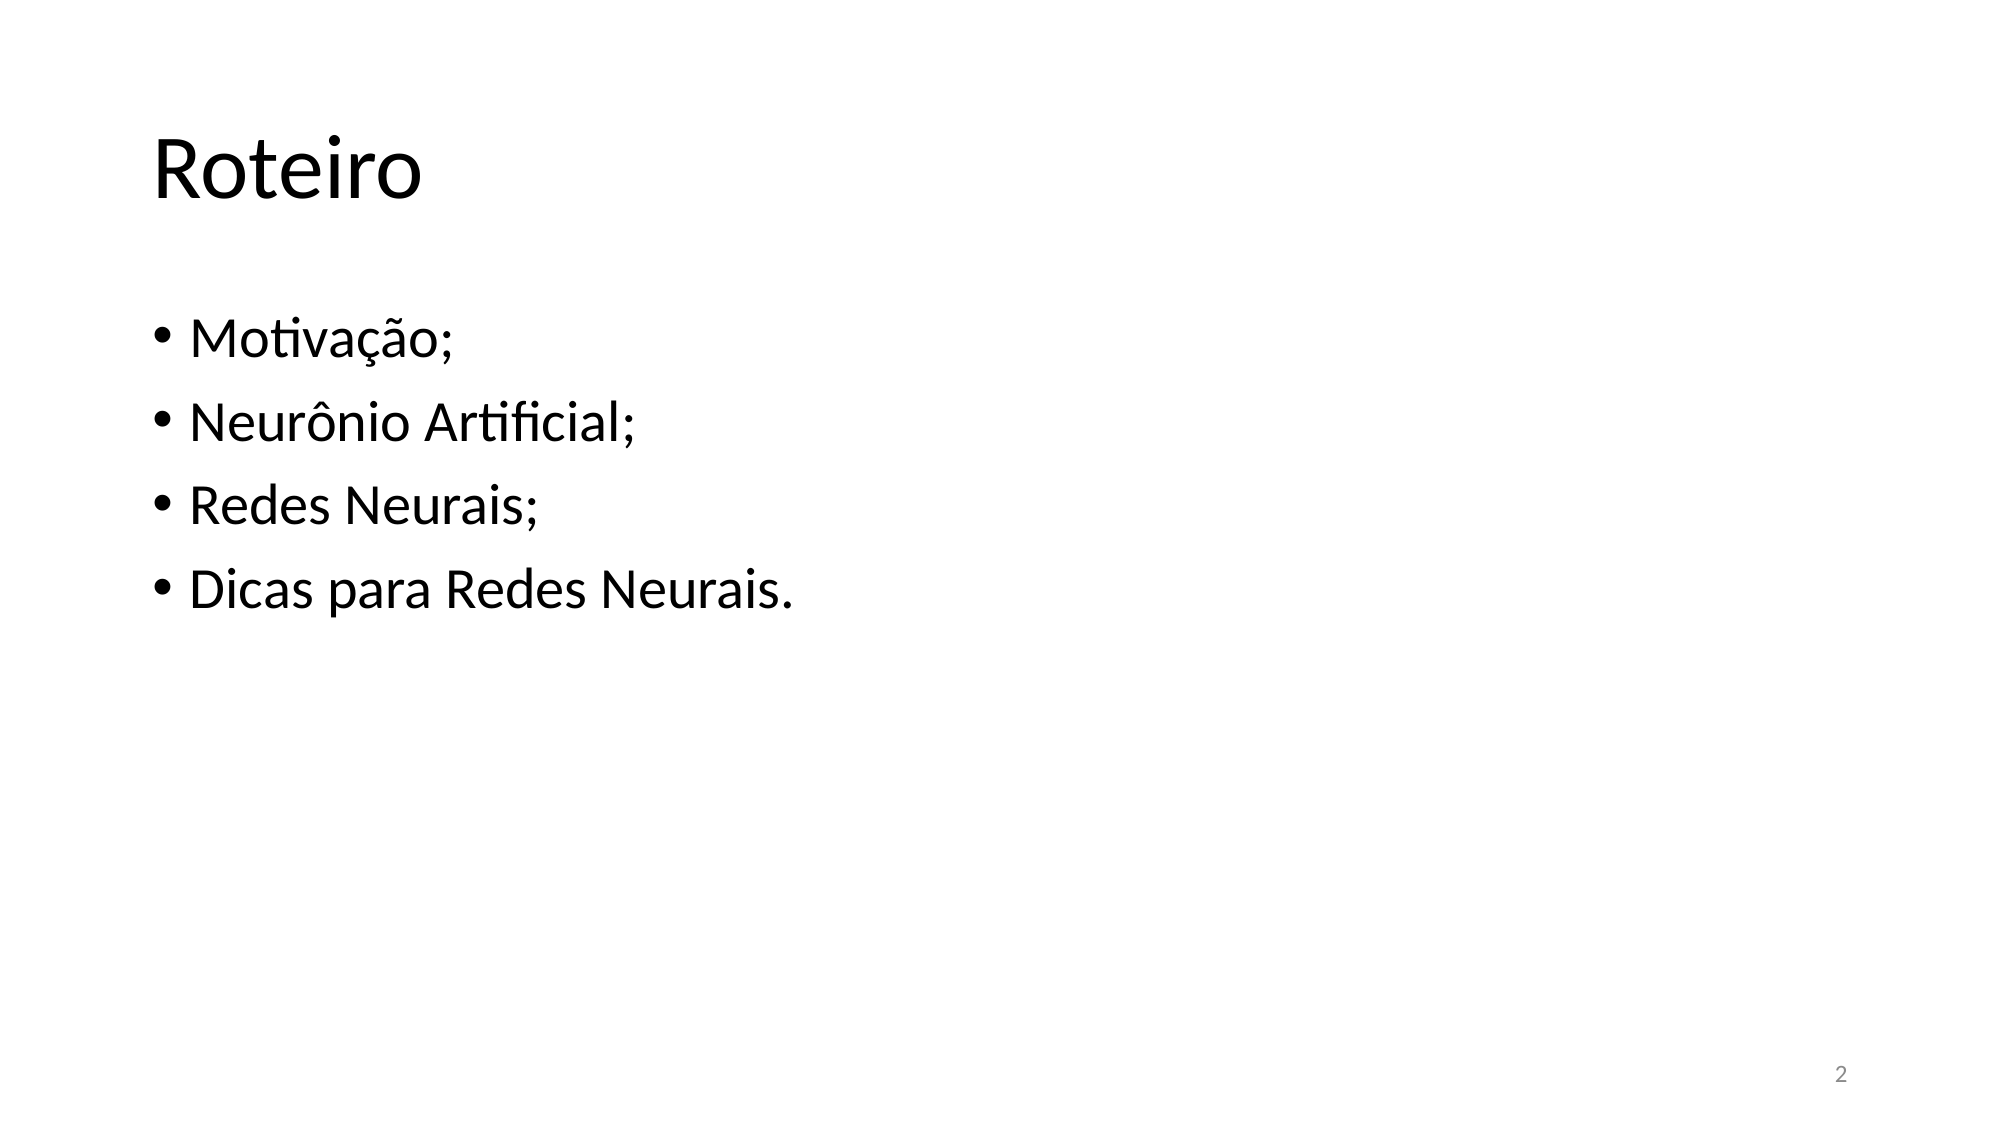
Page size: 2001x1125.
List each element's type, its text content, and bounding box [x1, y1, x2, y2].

slide_number 2 [1412, 1042, 1863, 1103]
list Motivação; Neurônio Artificial; Redes Neurais; Dicas para Redes Neurais. [137, 299, 1863, 1014]
title Roteiro [137, 59, 1863, 278]
